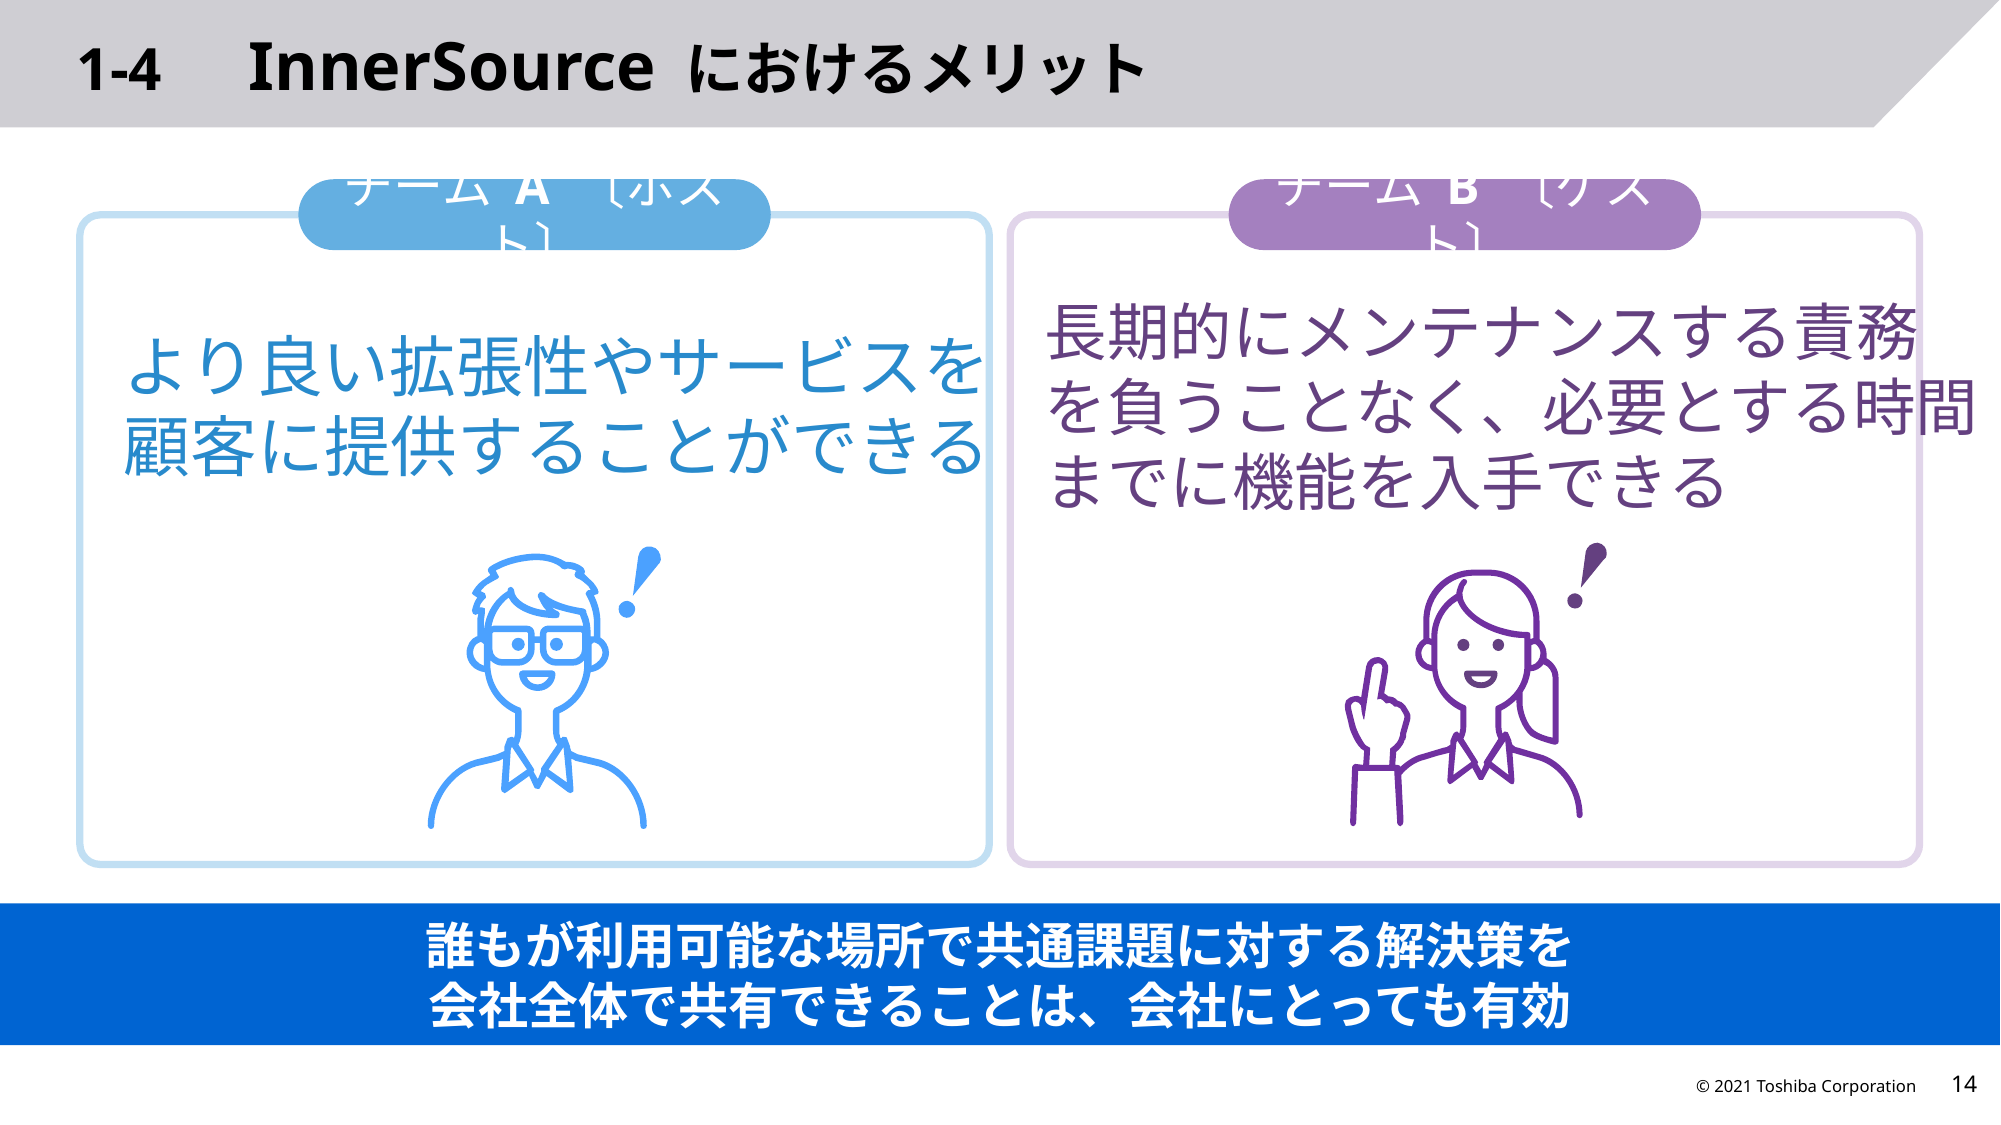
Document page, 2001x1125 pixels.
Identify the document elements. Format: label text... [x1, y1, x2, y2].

text_box 誰もが利用可能な場所で共通課題に対する解決策を 会社全体で共有できることは、会社にとっても有効 [0, 903, 2000, 1046]
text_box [1344, 542, 1608, 827]
text_box [78, 213, 991, 866]
text_box チーム B 〔ゲスト〕 [1227, 178, 1703, 252]
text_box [427, 545, 661, 829]
title 1-4 InnerSource におけるメリット [0, 0, 1878, 123]
text_box より良い拡張性やサービスを 顧客に提供することができる [123, 321, 945, 488]
text_box 長期的にメンテナンスする責務 を負うことなく、必要とする時間 までに機能を入手できる [1044, 290, 1884, 521]
text_box [1009, 213, 1921, 866]
text_box チーム A 〔ホスト〕 [297, 178, 772, 252]
